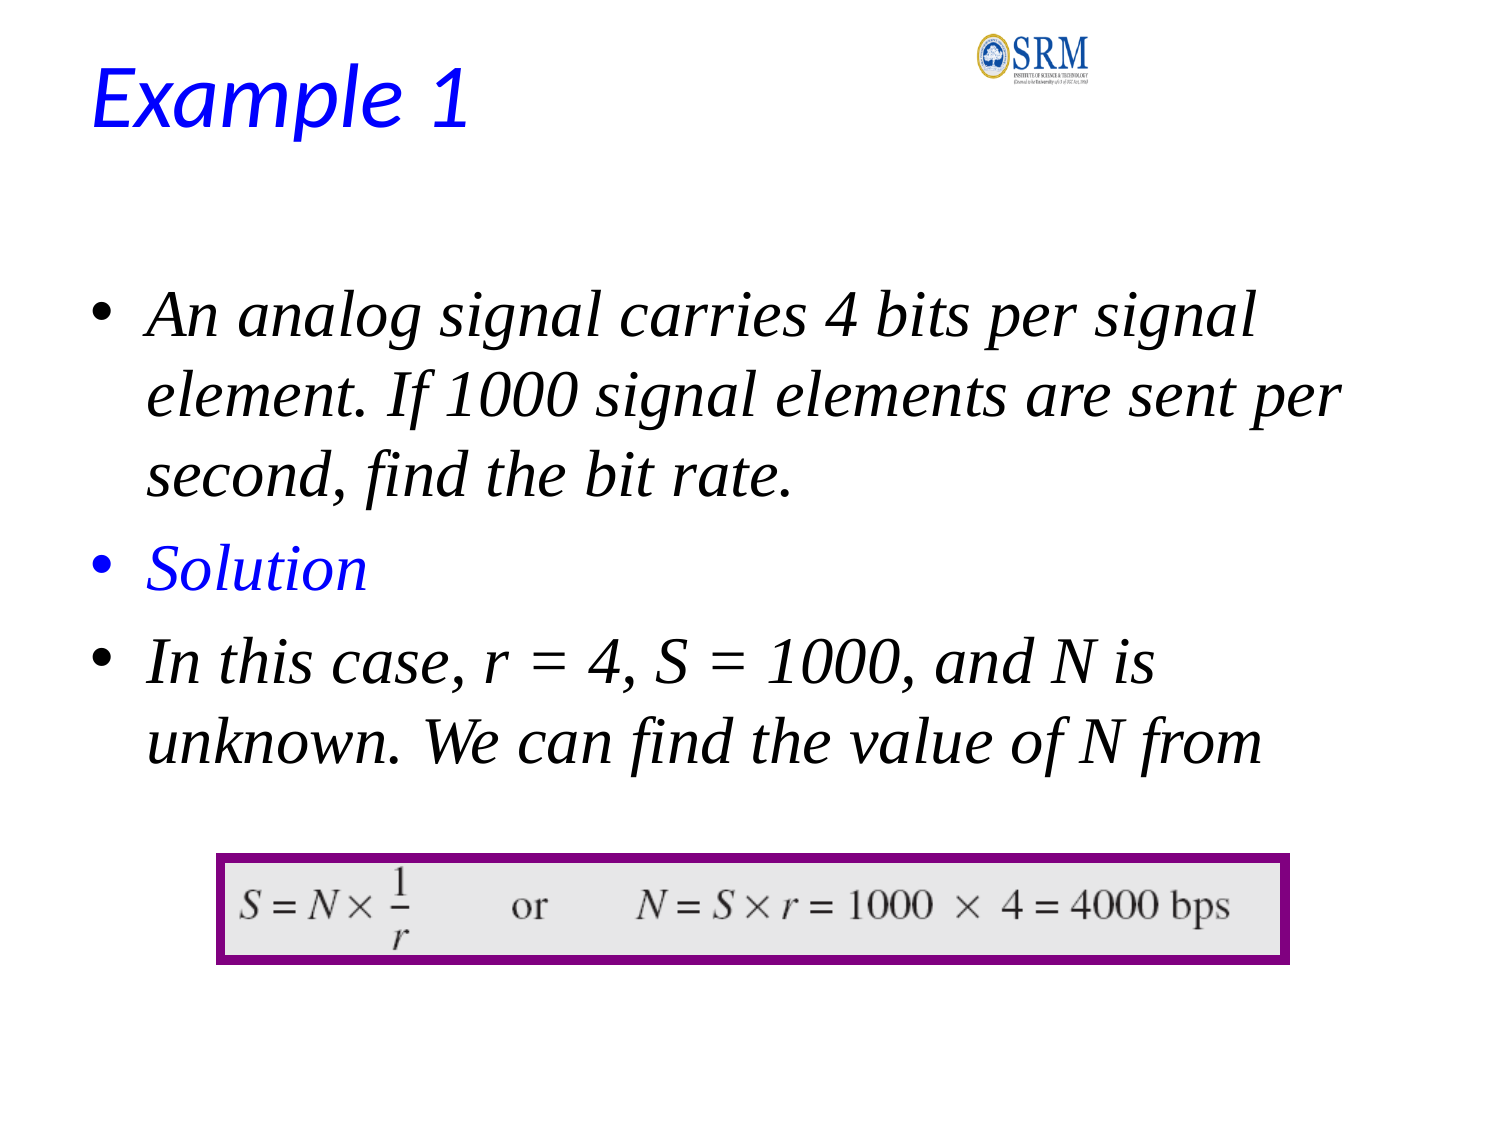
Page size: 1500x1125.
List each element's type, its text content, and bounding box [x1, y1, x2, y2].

picture [974, 24, 1091, 92]
picture [224, 862, 1281, 956]
title Example 1 [75, 45, 1425, 138]
list An analog signal carries 4 bits per signal element. If 1000 signal elements are sent per second, find the bit rate. Solution In this case, r = 4, S = 1000, and N is unknown. We can find the value of N from [75, 262, 1425, 888]
